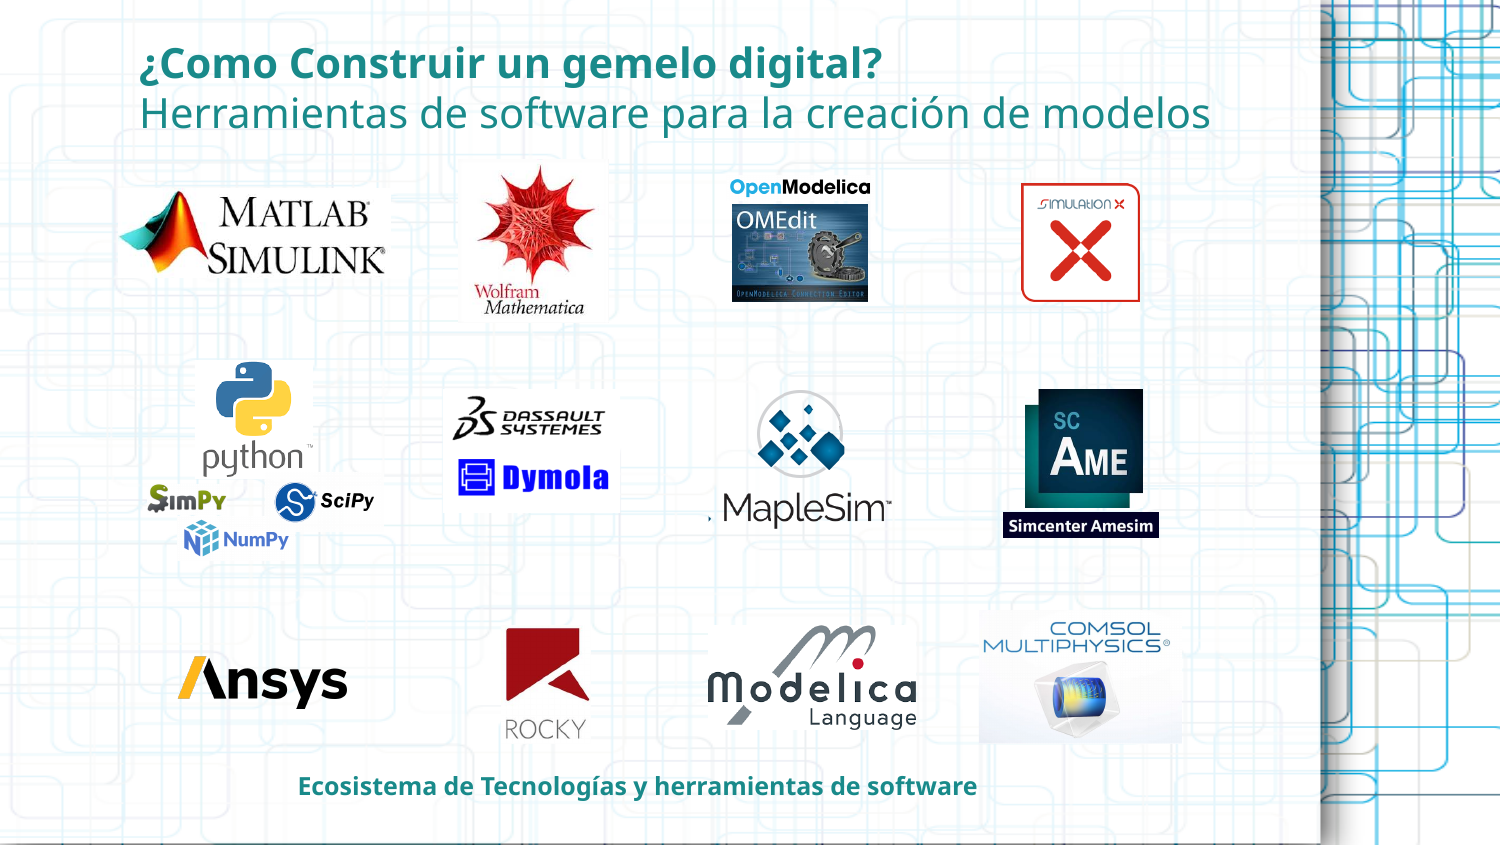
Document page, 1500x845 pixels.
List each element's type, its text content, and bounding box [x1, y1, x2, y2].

text_box Ecosistema de Tecnologías y herramientas de software [118, 770, 1159, 801]
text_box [117, 158, 1182, 745]
picture [0, 0, 1500, 845]
title ¿Como Construir un gemelo digital? Herramientas de software para la creación de modelos [59, 16, 1292, 158]
